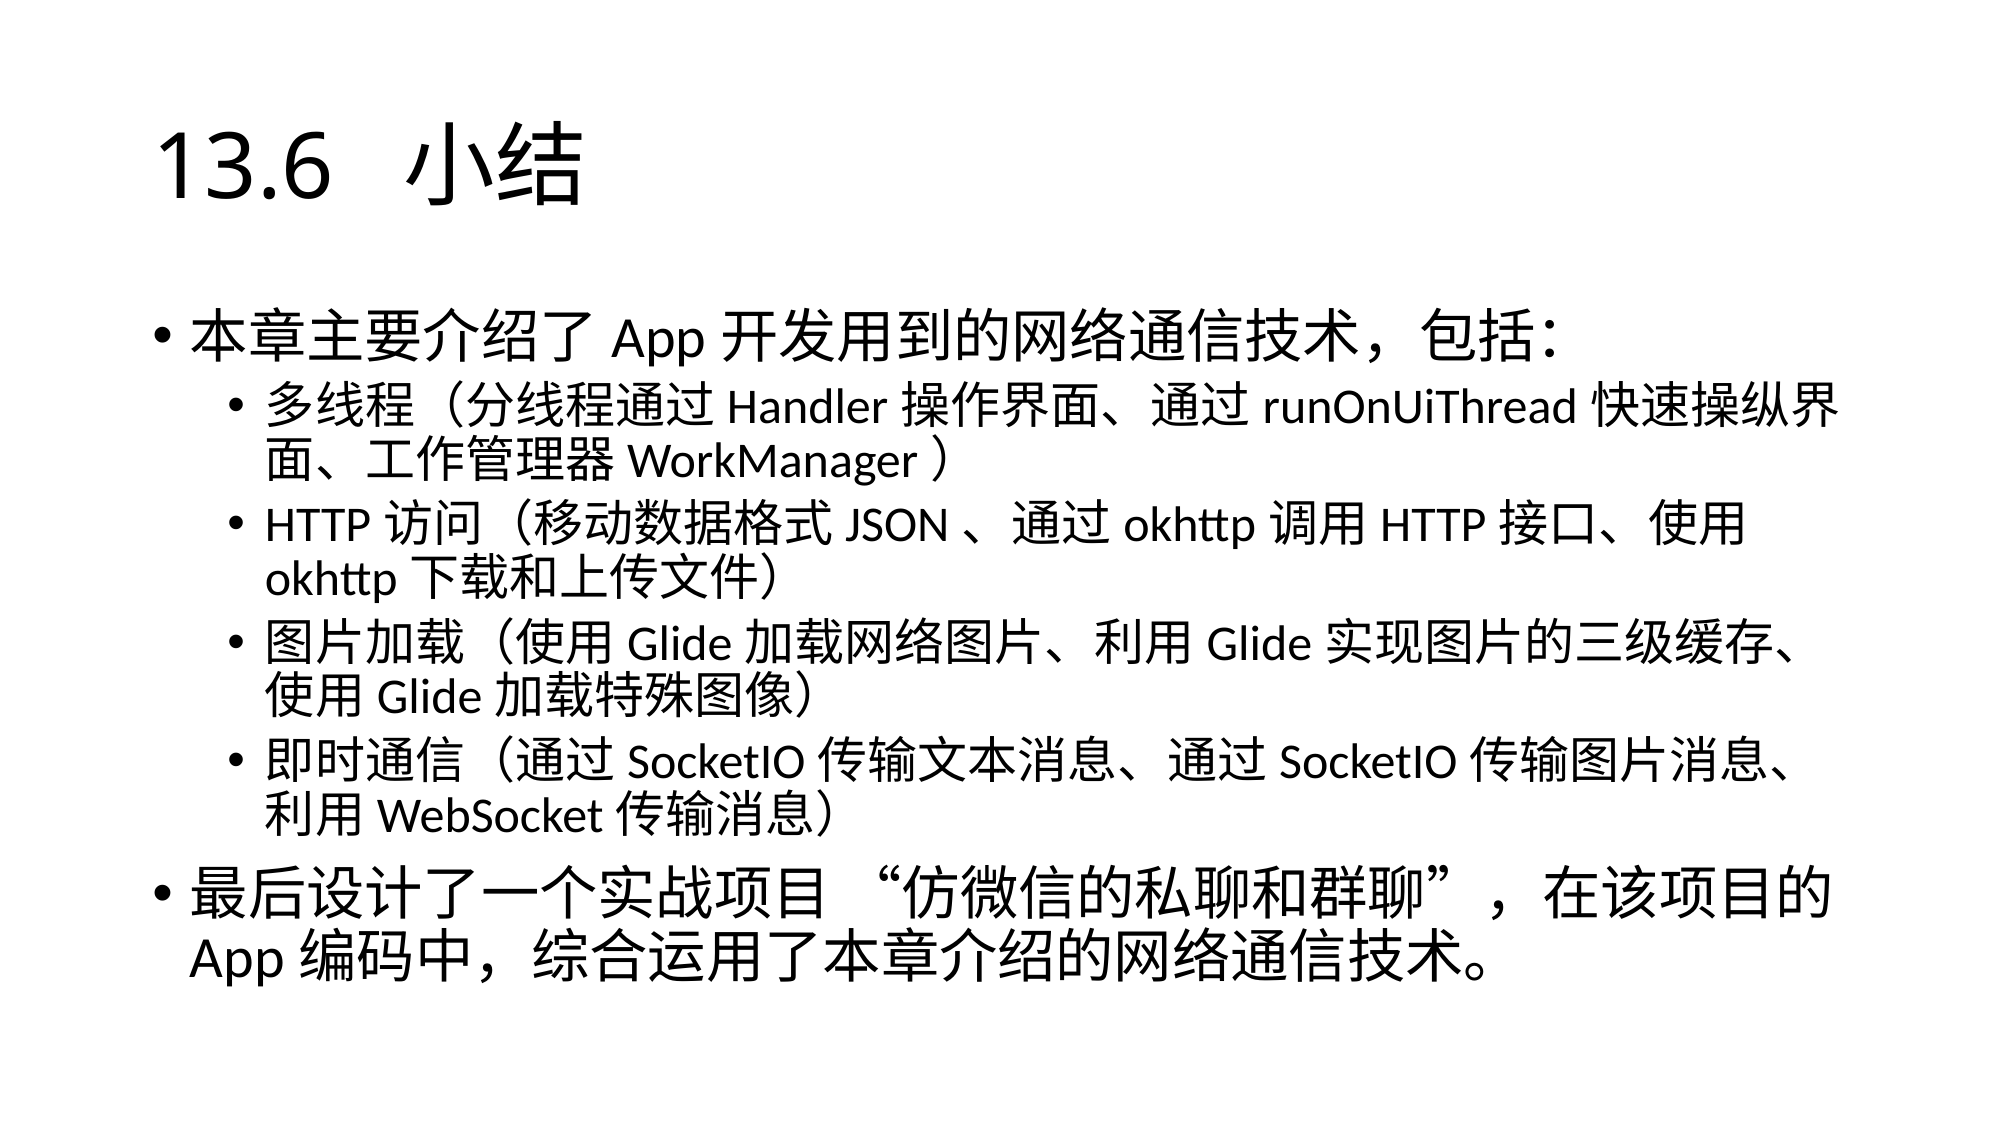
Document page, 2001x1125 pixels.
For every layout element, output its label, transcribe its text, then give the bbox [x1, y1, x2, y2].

list 本章主要介绍了App开发用到的网络通信技术，包括： 多线程（分线程通过Handler操作界面、通过runOnUiThread快速操纵界面、工作管理器WorkManager） HTTP访问（移动数据格式JSON、通过okhttp调用HTTP接口、使用okhttp下载和上传文件） 图片加载（使用Glide加载网络图片、利用Glide实现图片的三级缓存、使用Glide加载特殊图像） 即时通信（通过SocketIO传输文本消息、通过SocketIO传输图片消息、利用WebSocket传输消息） 最后设计了一个实战项目 “仿微信的私聊和群聊”，在该项目的App编码中，综合运用了本章介绍的网络通信技术。 [137, 299, 1863, 1014]
title 13.6 小结 [137, 59, 1863, 278]
